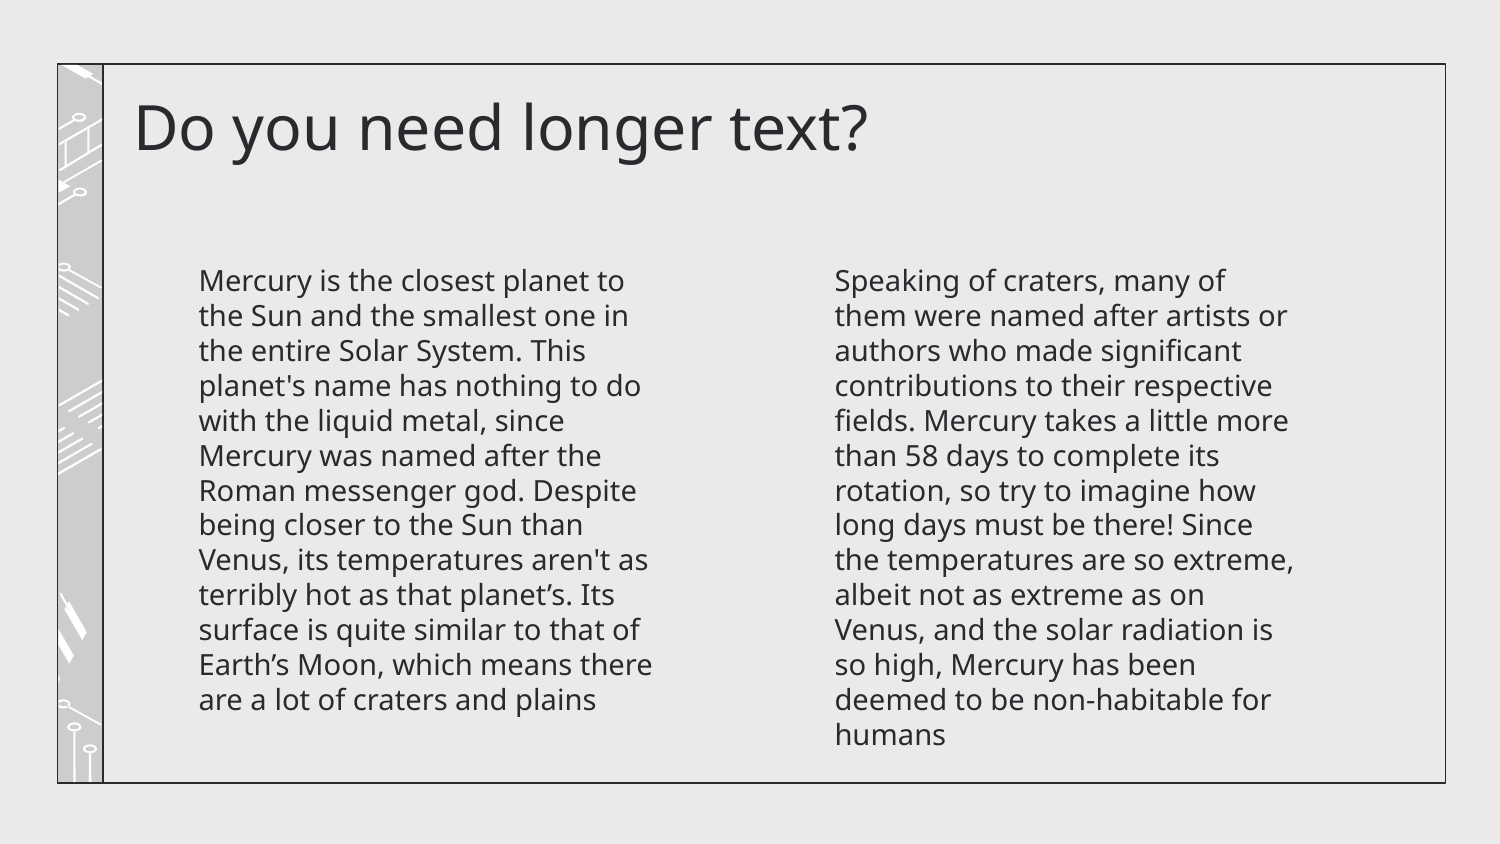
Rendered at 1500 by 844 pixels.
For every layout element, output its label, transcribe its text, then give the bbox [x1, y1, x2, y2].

subtitle Mercury is the closest planet to the Sun and the smallest one in the entire Solar System. This planet's name has nothing to do with the liquid metal, since Mercury was named after the Roman messenger god. Despite being closer to the Sun than Venus, its temperatures aren't as terribly hot as that planet’s. Its surface is quite similar to that of Earth’s Moon, which means there are a lot of craters and plains [183, 247, 681, 693]
title Do you need longer text? [118, 72, 1382, 167]
subtitle Speaking of craters, many of them were named after artists or authors who made significant contributions to their respective fields. Mercury takes a little more than 58 days to complete its rotation, so try to imagine how long days must be there! Since the temperatures are so extreme, albeit not as extreme as on Venus, and the solar radiation is so high, Mercury has been deemed to be non-habitable for humans [819, 247, 1317, 693]
